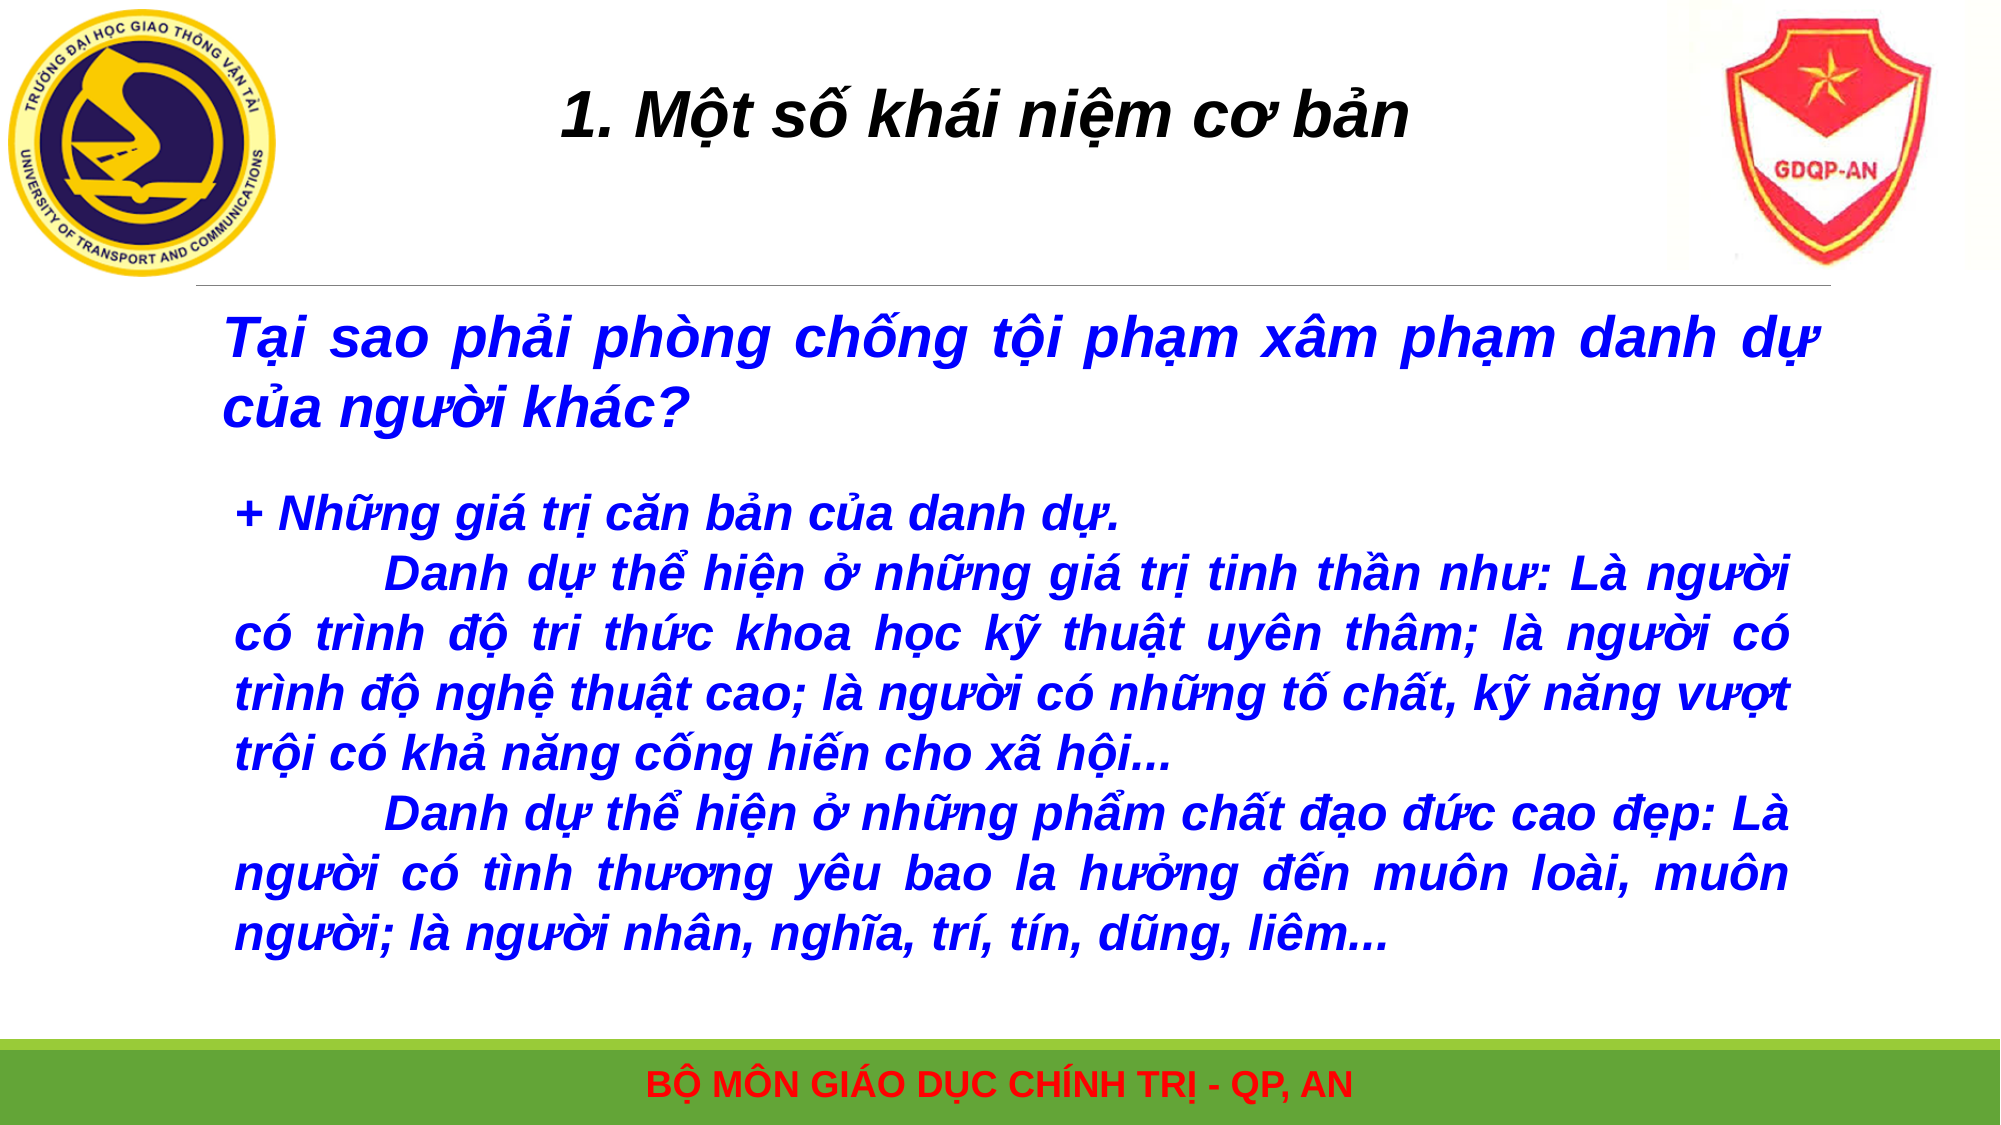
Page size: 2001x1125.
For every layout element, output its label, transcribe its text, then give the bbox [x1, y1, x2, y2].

text_box BỘ MÔN GIÁO DỤC CHÍNH TRỊ - QP, AN [630, 1052, 1370, 1113]
text_box 1. Một số khái niệm cơ bản [305, 63, 1663, 159]
text_box Tại sao phải phòng chống tội phạm xâm phạm danh dự của người khác? [207, 292, 1835, 447]
text_box + Những giá trị căn bản của danh dự. Danh dự thể hiện ở những giá trị tinh thần như: Là người có trình độ tri thức khoa học kỹ thuật uyên thâm; là người có trình độ nghệ thuật cao; là người có những tố chất, kỹ năng vượt trội có khả năng cống hiến cho xã hội... Danh dự thể hiện ở những phẩm chất đạo đức cao đẹp: Là người có tình thương yêu bao la hưởng đến muôn loài, muôn người; là người nhân, nghĩa, trí, tín, dũng, liêm... [220, 472, 1807, 968]
picture [1666, 0, 2000, 271]
picture [8, 9, 277, 277]
